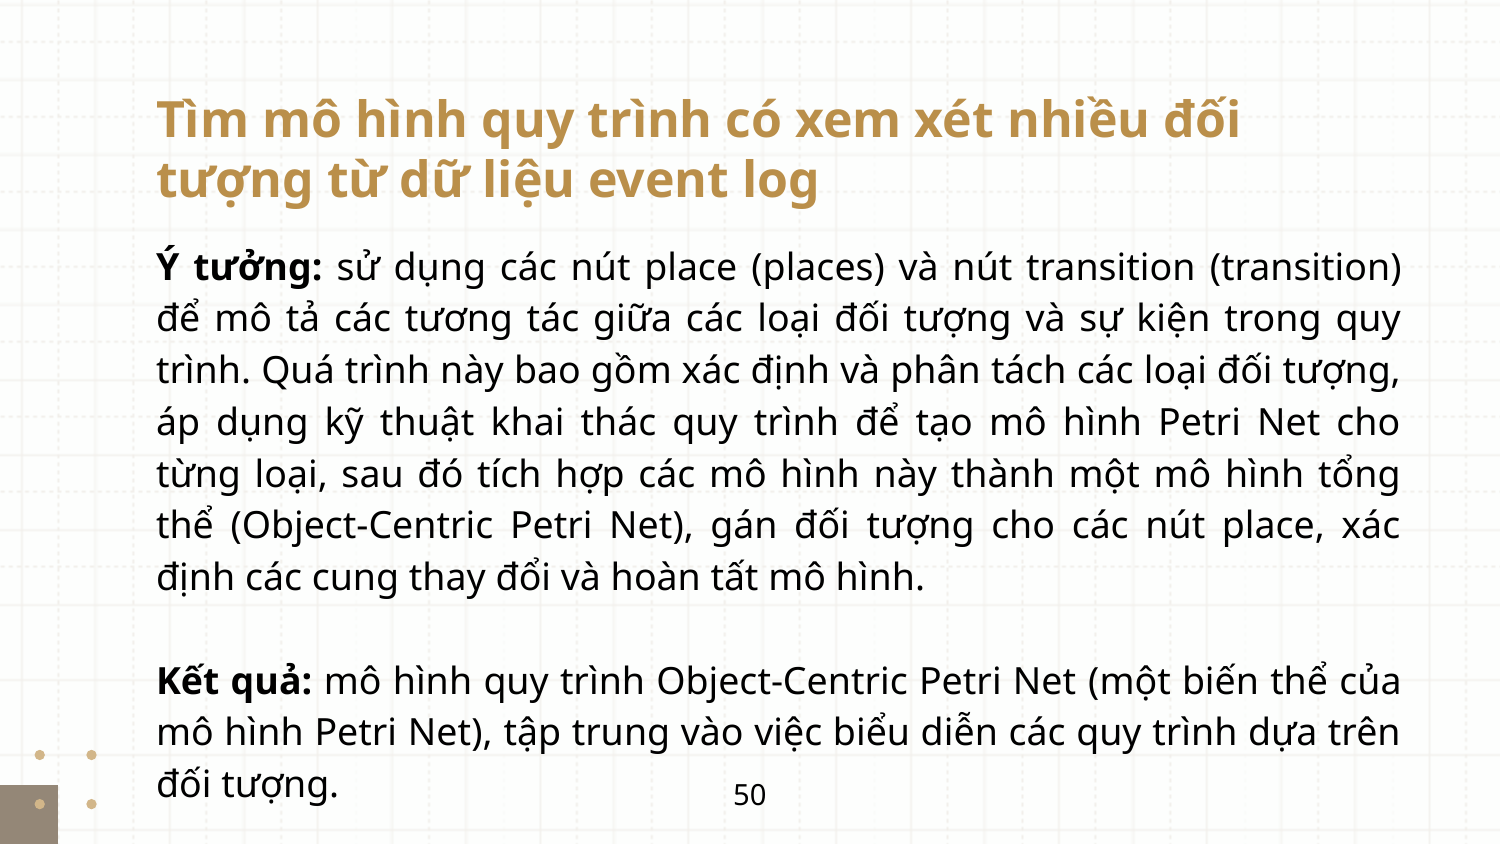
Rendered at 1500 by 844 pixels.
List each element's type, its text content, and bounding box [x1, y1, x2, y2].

title Tìm mô hình quy trình có xem xét nhiều đối tượng từ dữ liệu event log [118, 72, 1382, 167]
text_box Ý tưởng: sử dụng các nút place (places) và nút transition (transition) để mô tả các tương tác giữa các loại đối tượng và sự kiện trong quy trình. Quá trình này bao gồm xác định và phân tách các loại đối tượng, áp dụng kỹ thuật khai thác quy trình để tạo mô hình Petri Net cho từng loại, sau đó tích hợp các mô hình này thành một mô hình tổng thể (Object-Centric Petri Net), gán đối tượng cho các nút place, xác định các cung thay đổi và hoàn tất mô hình. Kết quả: mô hình quy trình Object-Centric Petri Net (một biến thể của mô hình Petri Net), tập trung vào việc biểu diễn các quy trình dựa trên đối tượng. [118, 220, 1417, 771]
text_box 50 [708, 768, 792, 824]
